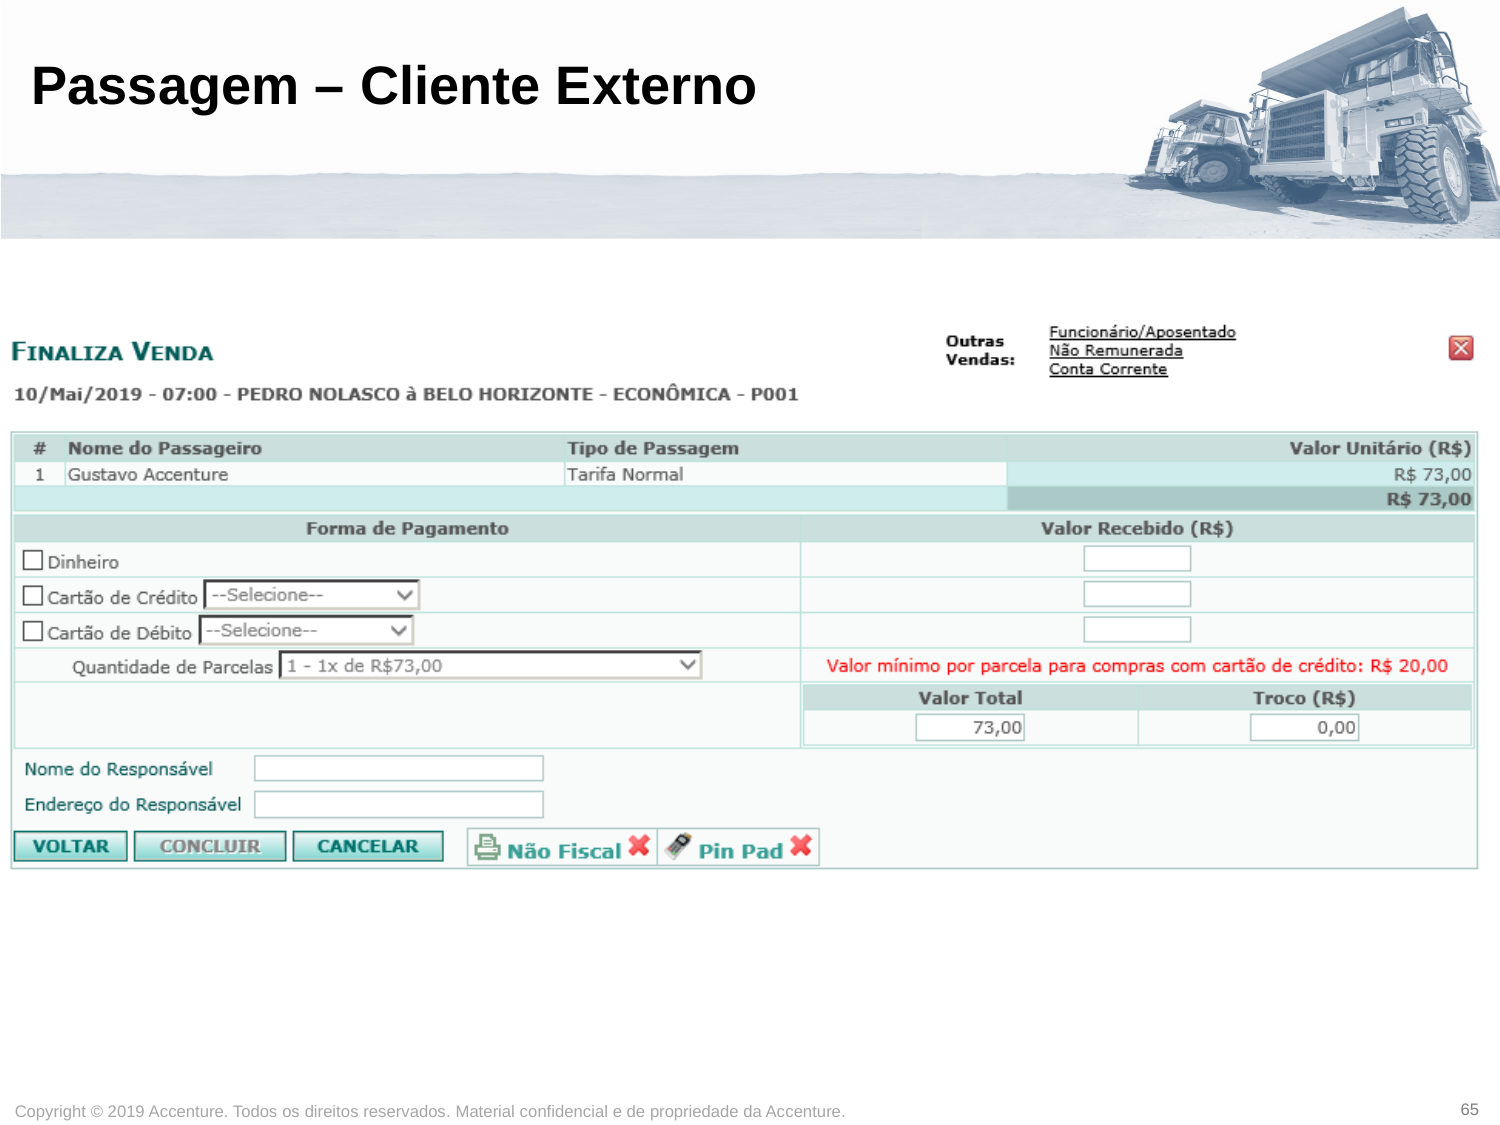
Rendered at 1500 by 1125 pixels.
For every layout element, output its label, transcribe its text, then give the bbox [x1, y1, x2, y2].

picture [0, 0, 1500, 239]
text_box Passagem – Cliente Externo [31, 54, 1454, 116]
picture [0, 322, 1500, 886]
